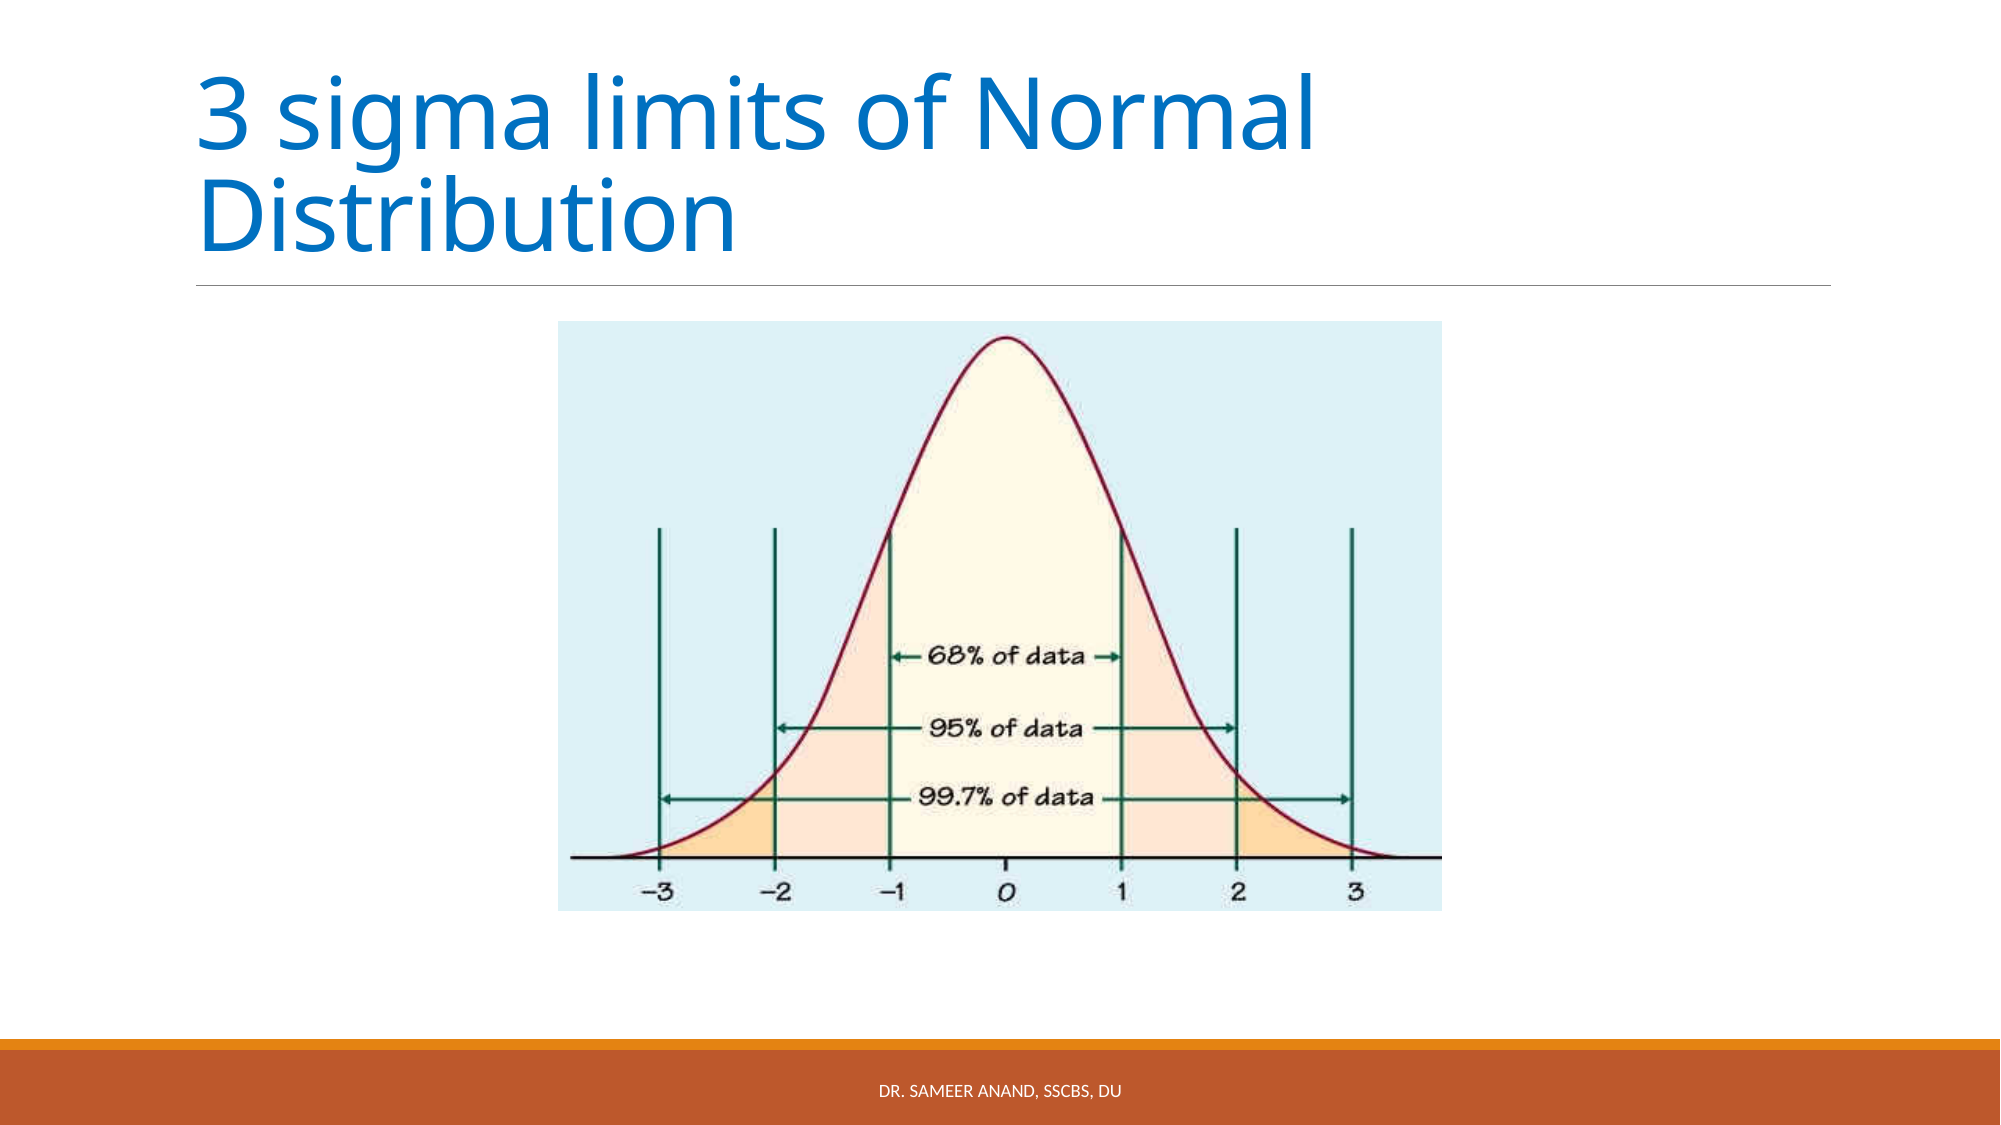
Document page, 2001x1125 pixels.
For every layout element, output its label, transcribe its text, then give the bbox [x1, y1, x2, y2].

footer Dr. Sameer Anand, SSCBS, DU [604, 1059, 1396, 1120]
title 3 sigma limits of Normal Distribution [180, 161, 1830, 400]
picture [558, 320, 1442, 911]
